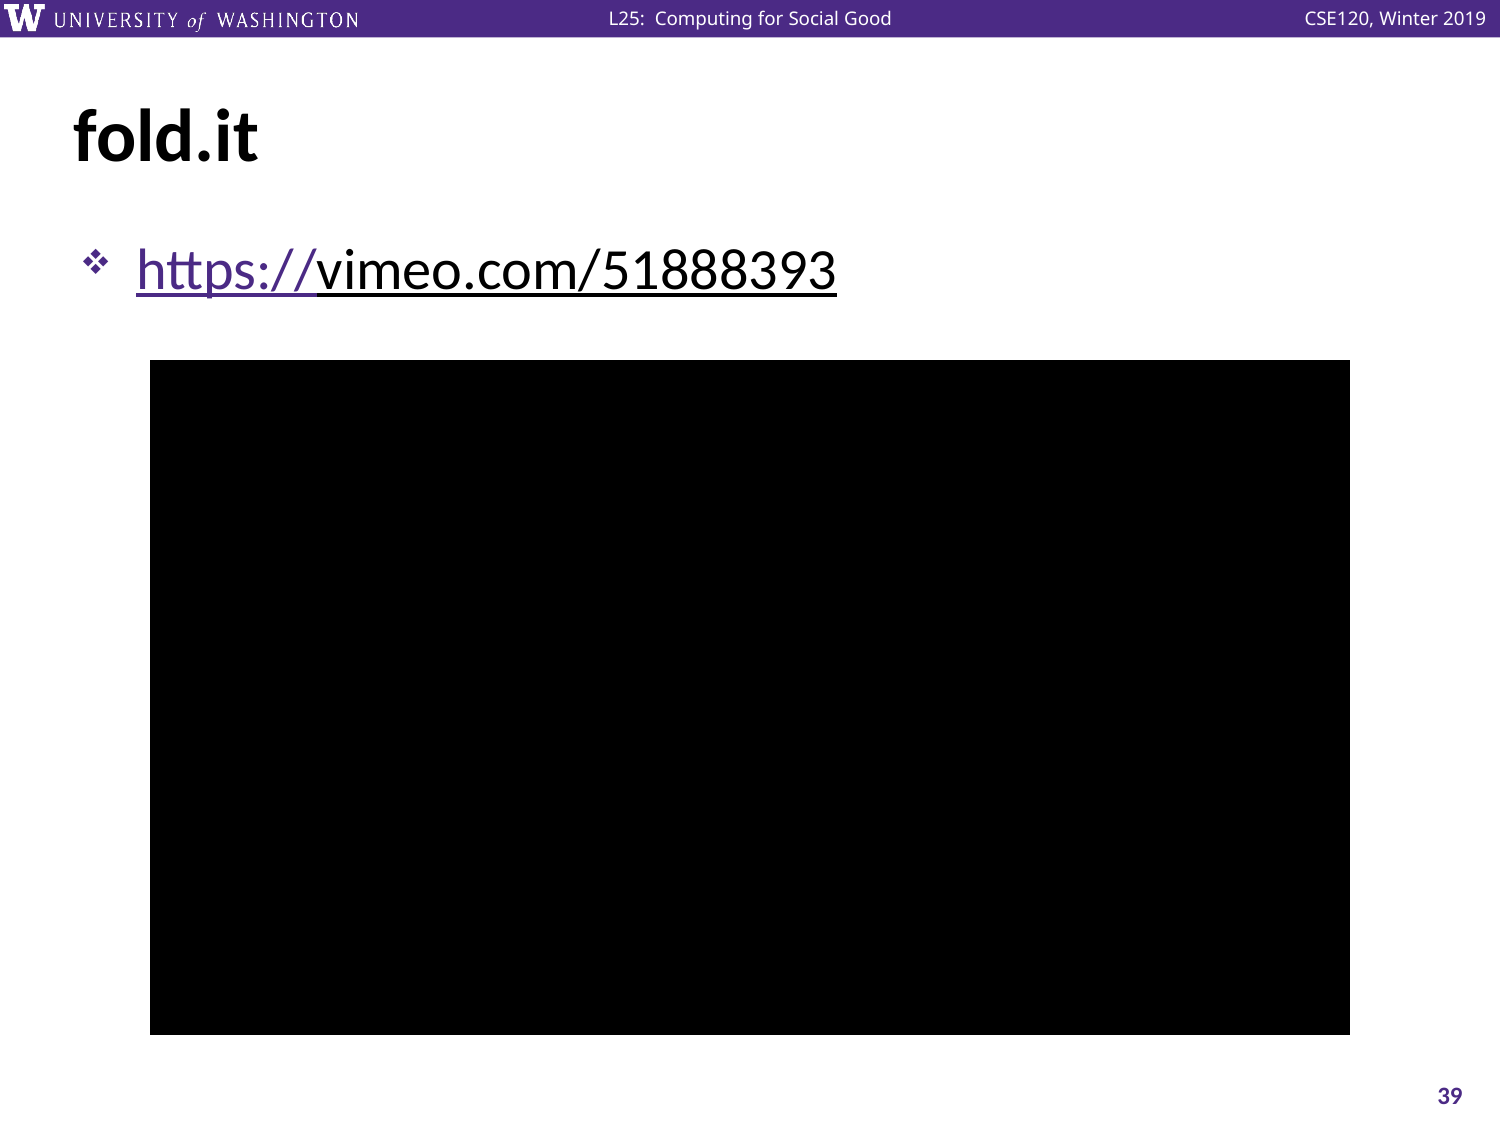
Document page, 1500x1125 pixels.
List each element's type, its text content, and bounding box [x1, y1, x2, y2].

title fold.it [58, 71, 1438, 197]
slide_number 39 [1400, 1065, 1500, 1125]
list https://vimeo.com/51888393 [64, 223, 1438, 1040]
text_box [149, 359, 1351, 1036]
picture [4, 4, 358, 32]
